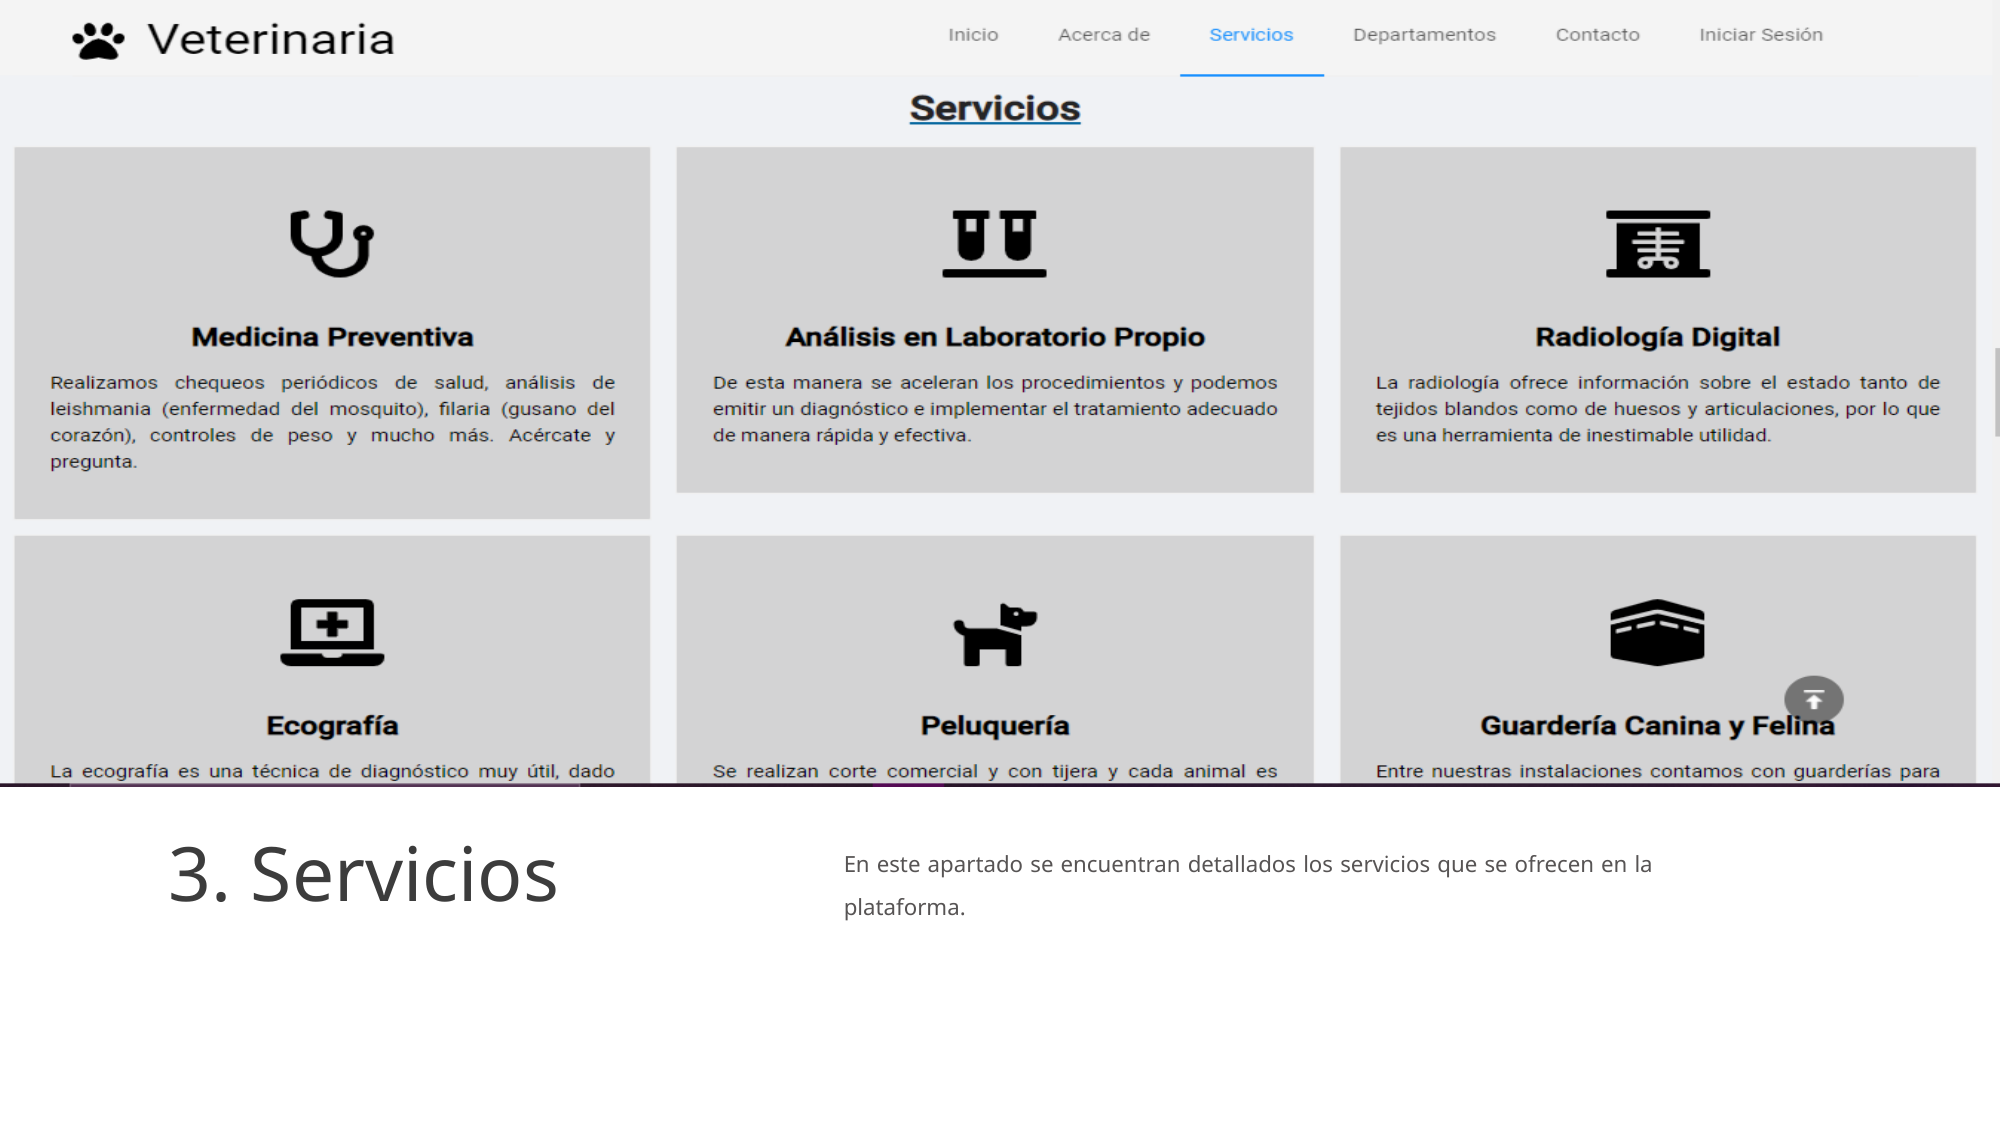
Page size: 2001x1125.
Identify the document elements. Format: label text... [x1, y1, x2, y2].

title 3. Servicios [153, 819, 780, 935]
list En este apartado se encuentran detallados los servicios que se ofrecen en la plataforma. [828, 787, 1670, 969]
picture [0, 0, 2000, 787]
